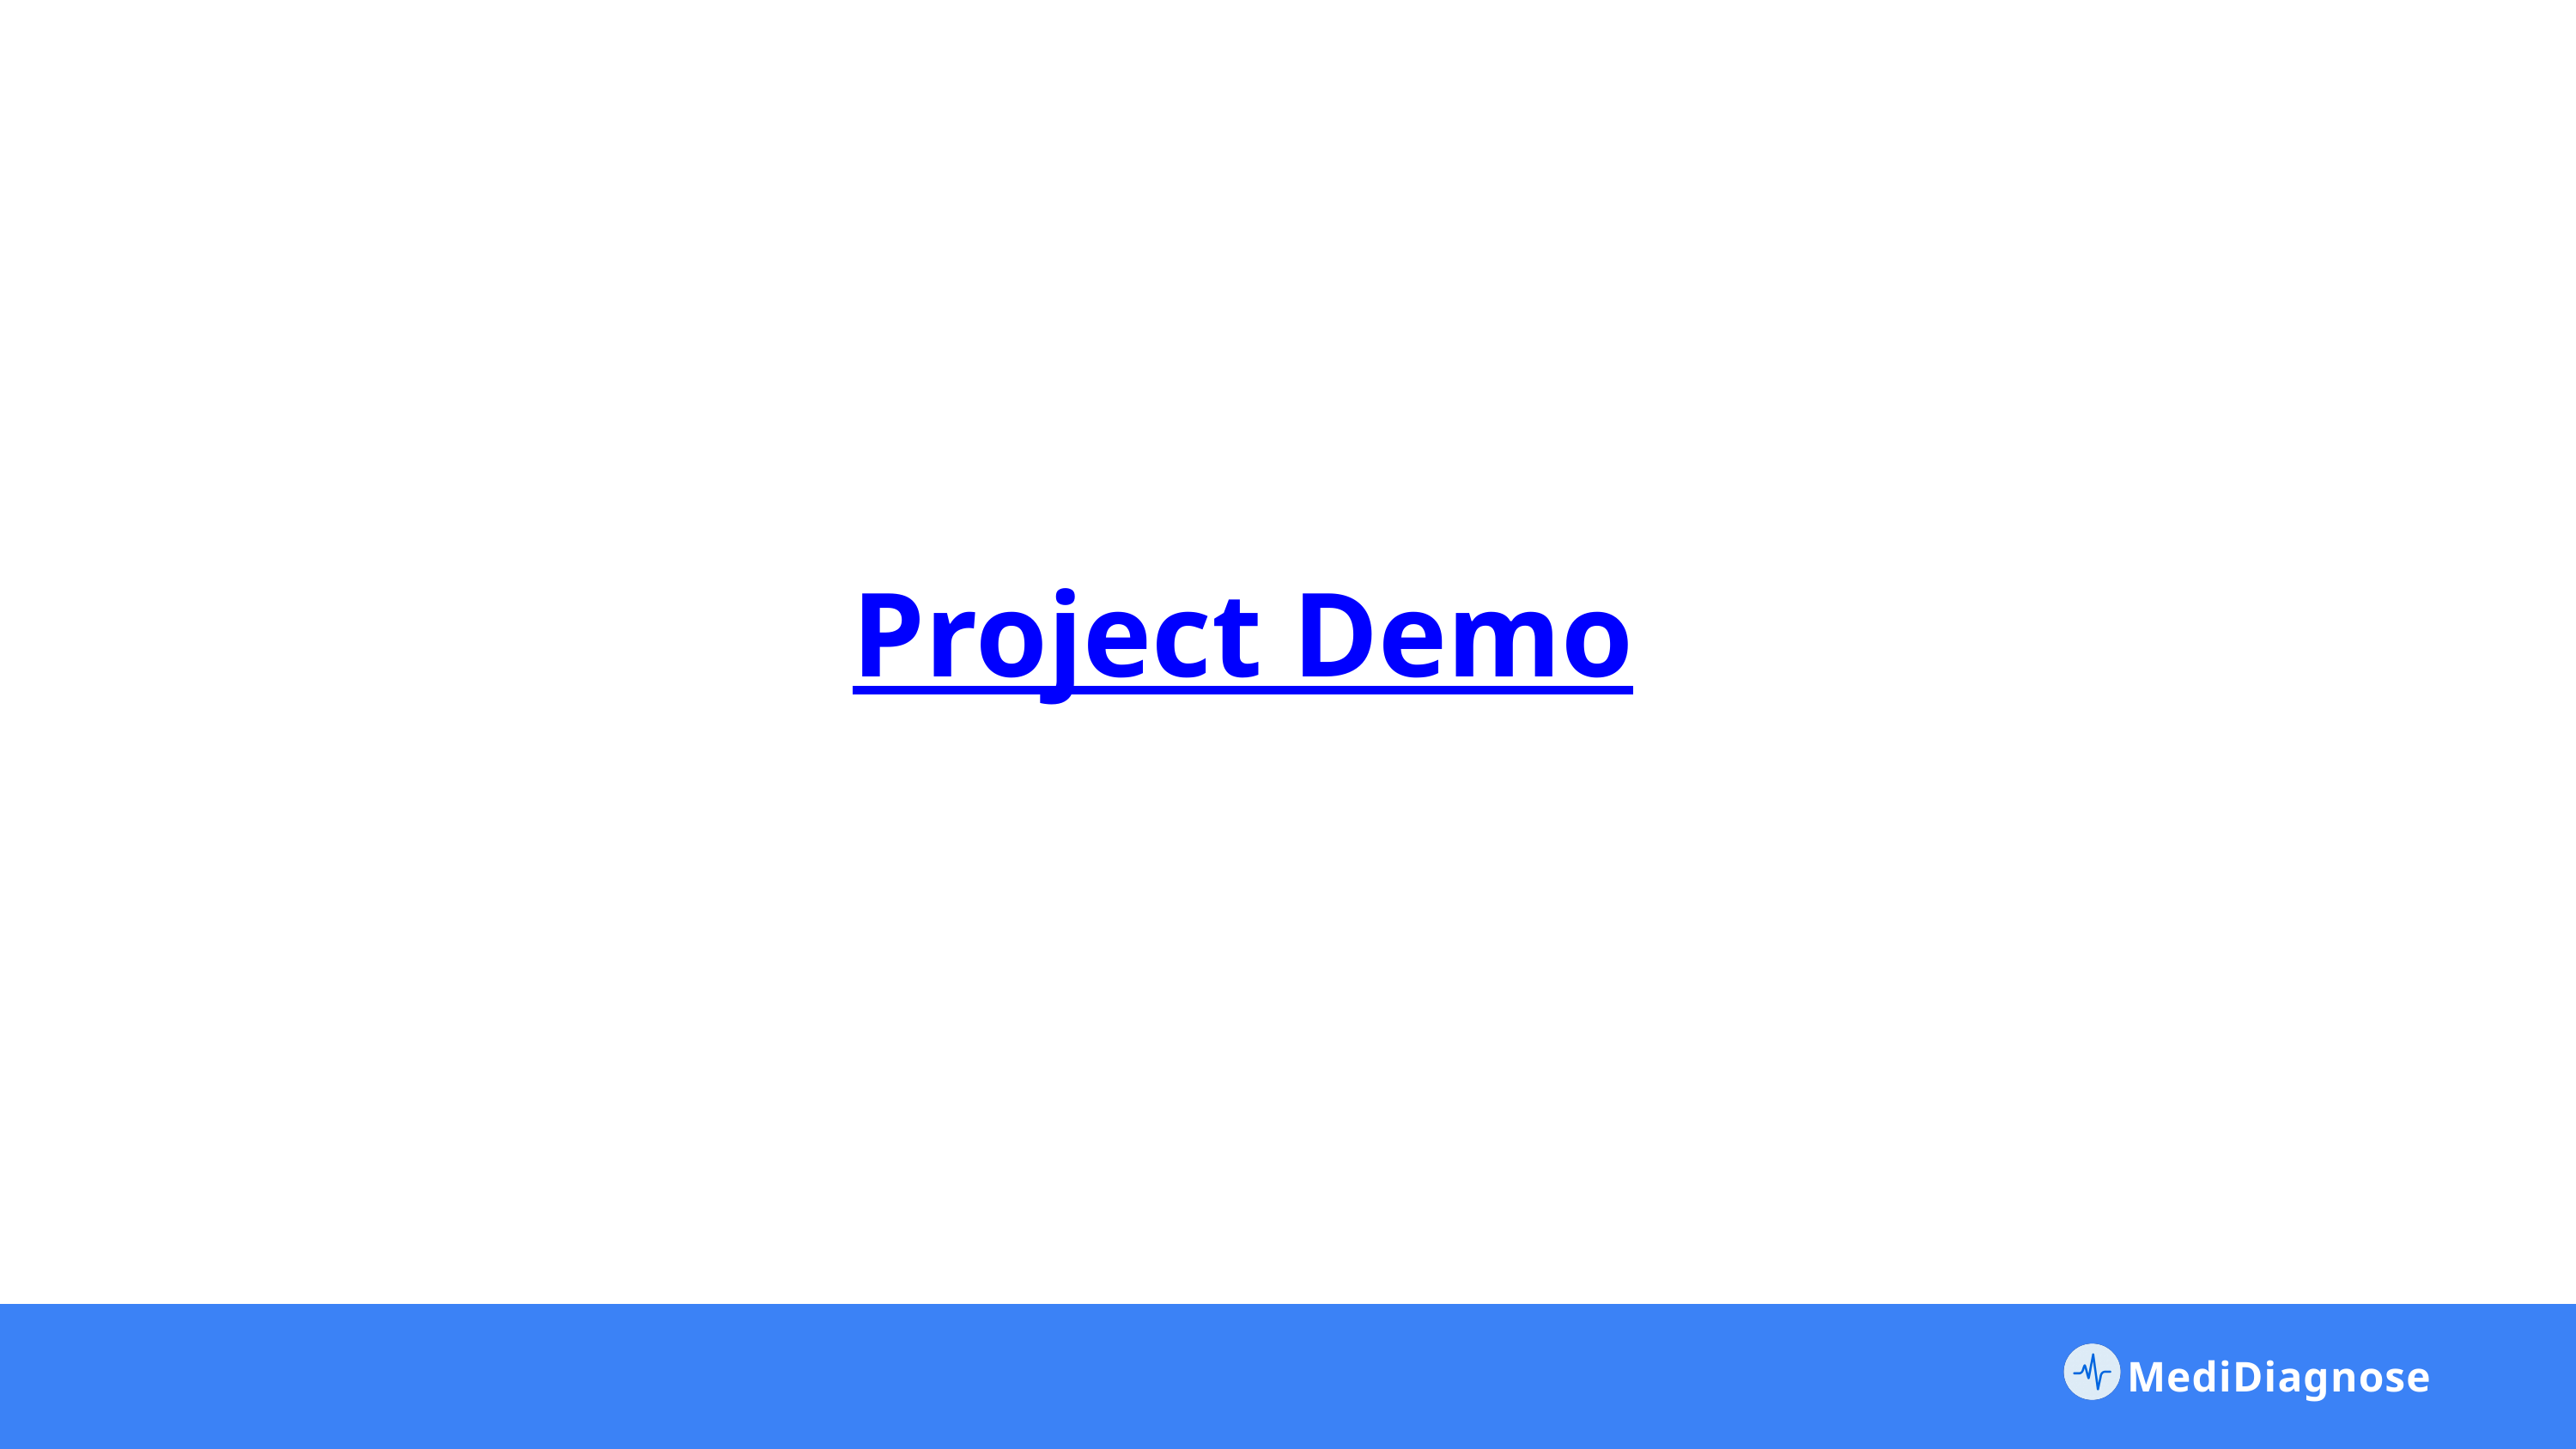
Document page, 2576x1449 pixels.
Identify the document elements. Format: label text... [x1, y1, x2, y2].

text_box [0, 1303, 2576, 1449]
text_box Project Demo [852, 601, 1723, 719]
